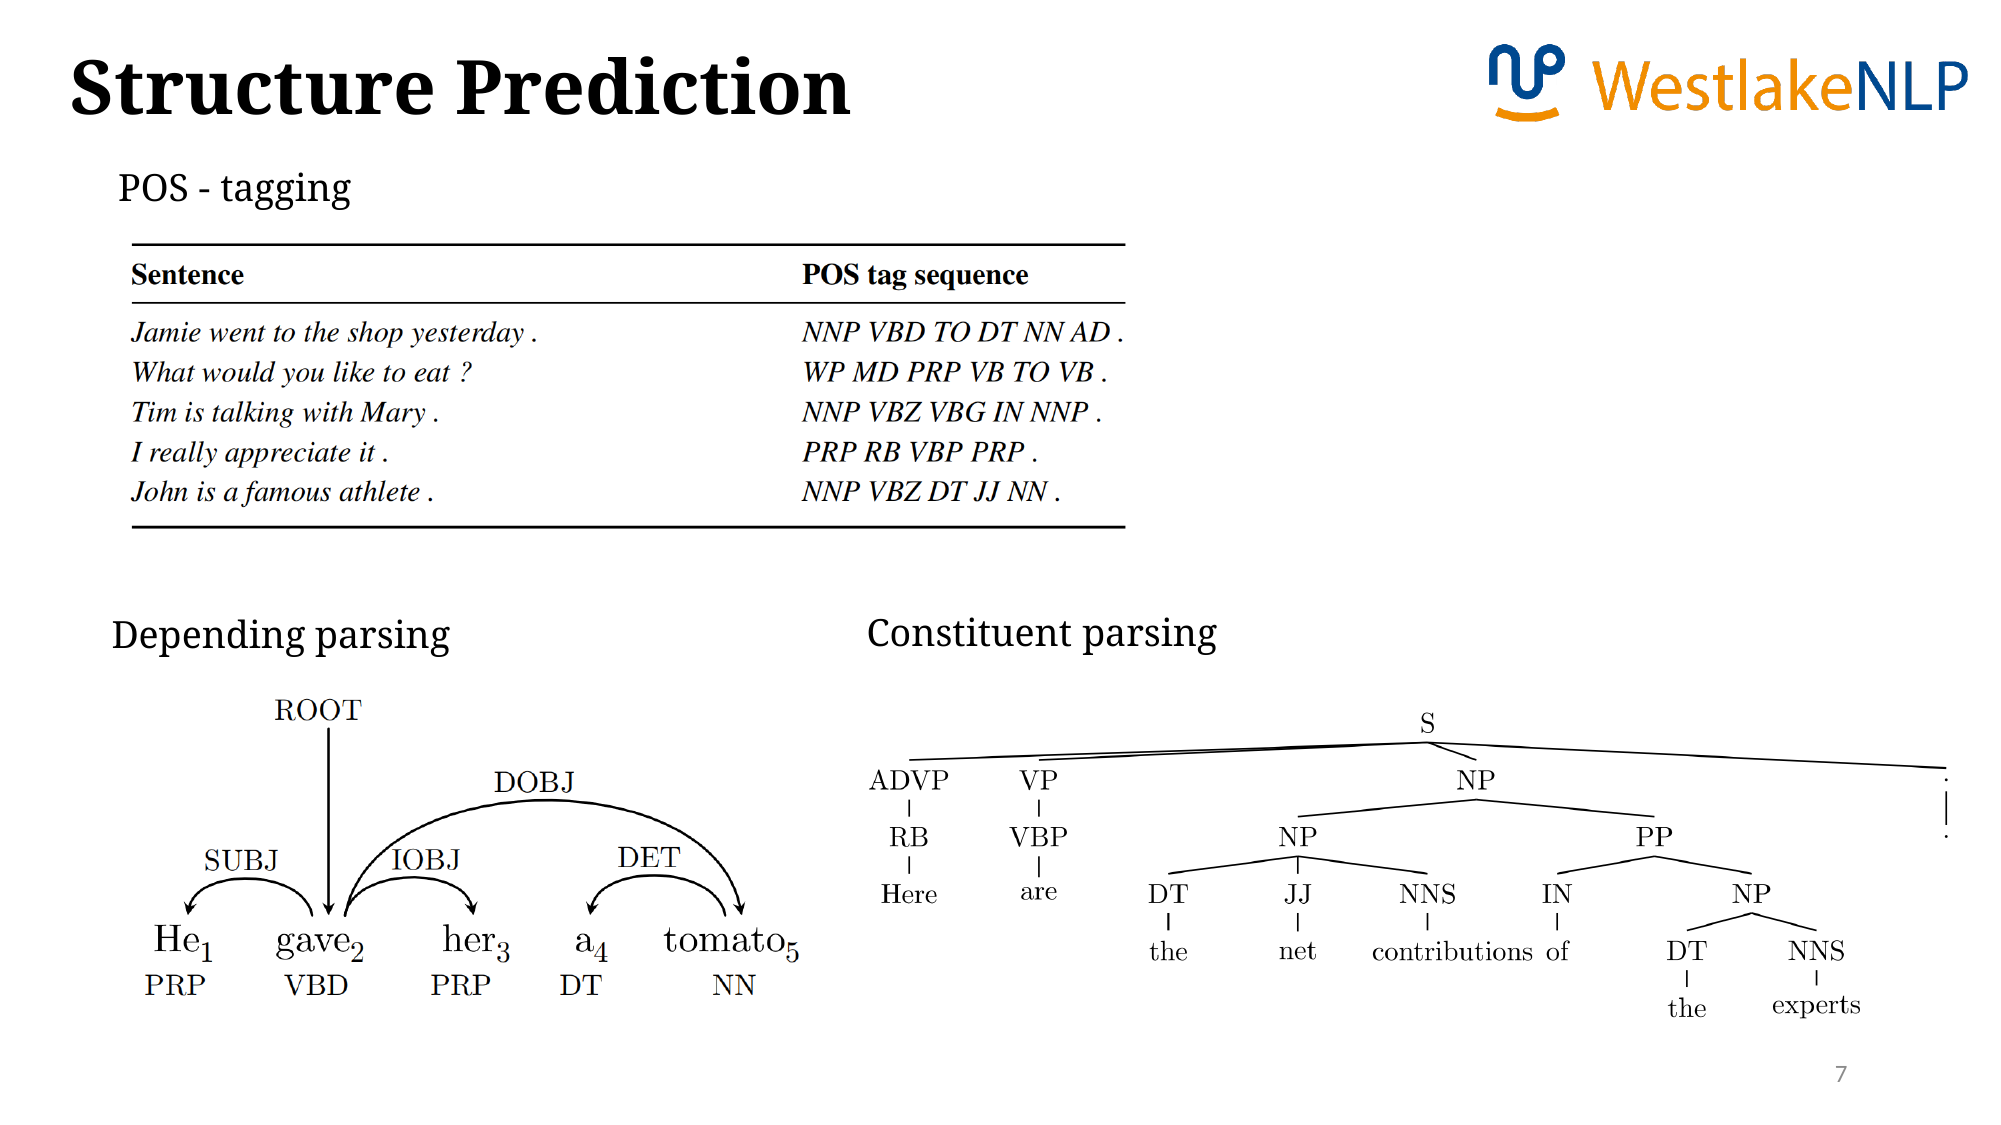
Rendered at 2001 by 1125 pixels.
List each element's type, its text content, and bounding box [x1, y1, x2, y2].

text_box Structure Prediction [56, 32, 1083, 137]
text_box POS - tagging [103, 156, 367, 217]
picture [39, 235, 1246, 566]
picture [103, 682, 851, 1025]
picture [860, 662, 1965, 1023]
text_box Constituent parsing [851, 601, 1233, 662]
text_box Depending parsing [96, 603, 466, 664]
slide_number 7 [1412, 1042, 1863, 1103]
picture [1459, 0, 2000, 170]
